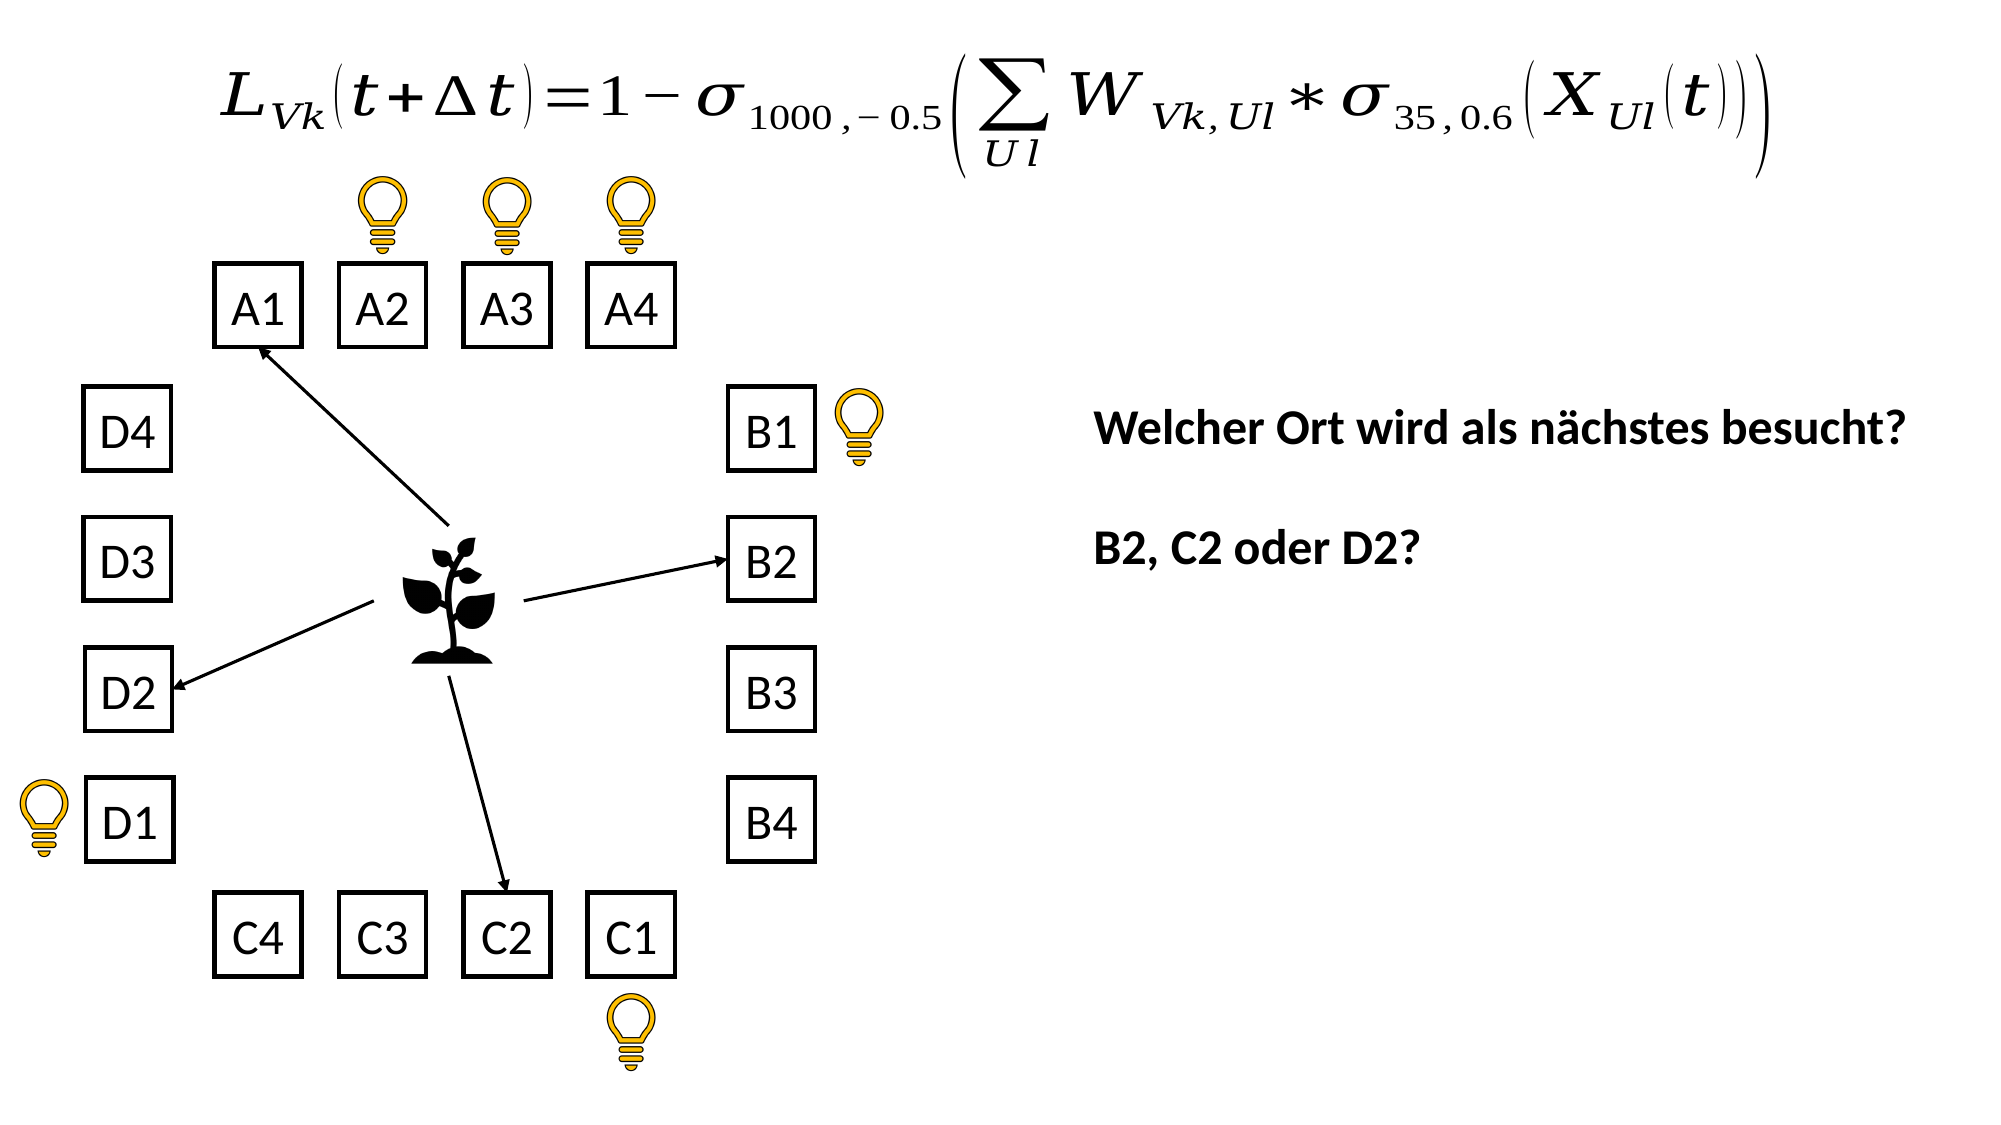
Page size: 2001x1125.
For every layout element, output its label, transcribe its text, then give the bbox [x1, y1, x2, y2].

text_box B4 [727, 777, 816, 863]
text_box B3 [727, 646, 816, 732]
picture [0, 774, 88, 862]
text_box A1 [214, 262, 303, 348]
picture [587, 171, 675, 259]
text_box Welcher Ort wird als nächstes besucht? B2, C2 oder D2? [1078, 386, 1923, 582]
text_box A3 [462, 262, 552, 348]
text_box A4 [587, 262, 676, 348]
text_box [258, 346, 449, 526]
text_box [523, 558, 728, 601]
text_box C2 [462, 892, 552, 977]
picture [373, 525, 524, 676]
text_box D4 [83, 386, 172, 471]
text_box A2 [338, 262, 427, 346]
picture [463, 172, 551, 260]
text_box C1 [587, 892, 676, 977]
text_box D2 [84, 646, 173, 732]
text_box C4 [214, 892, 303, 977]
text_box B2 [727, 516, 816, 602]
text_box C3 [338, 892, 427, 977]
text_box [448, 675, 507, 893]
text_box D3 [83, 516, 172, 602]
picture [338, 171, 427, 259]
picture [815, 383, 903, 471]
text_box D1 [85, 777, 174, 863]
text_box B1 [727, 386, 815, 471]
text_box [171, 600, 374, 690]
picture [587, 988, 675, 1076]
